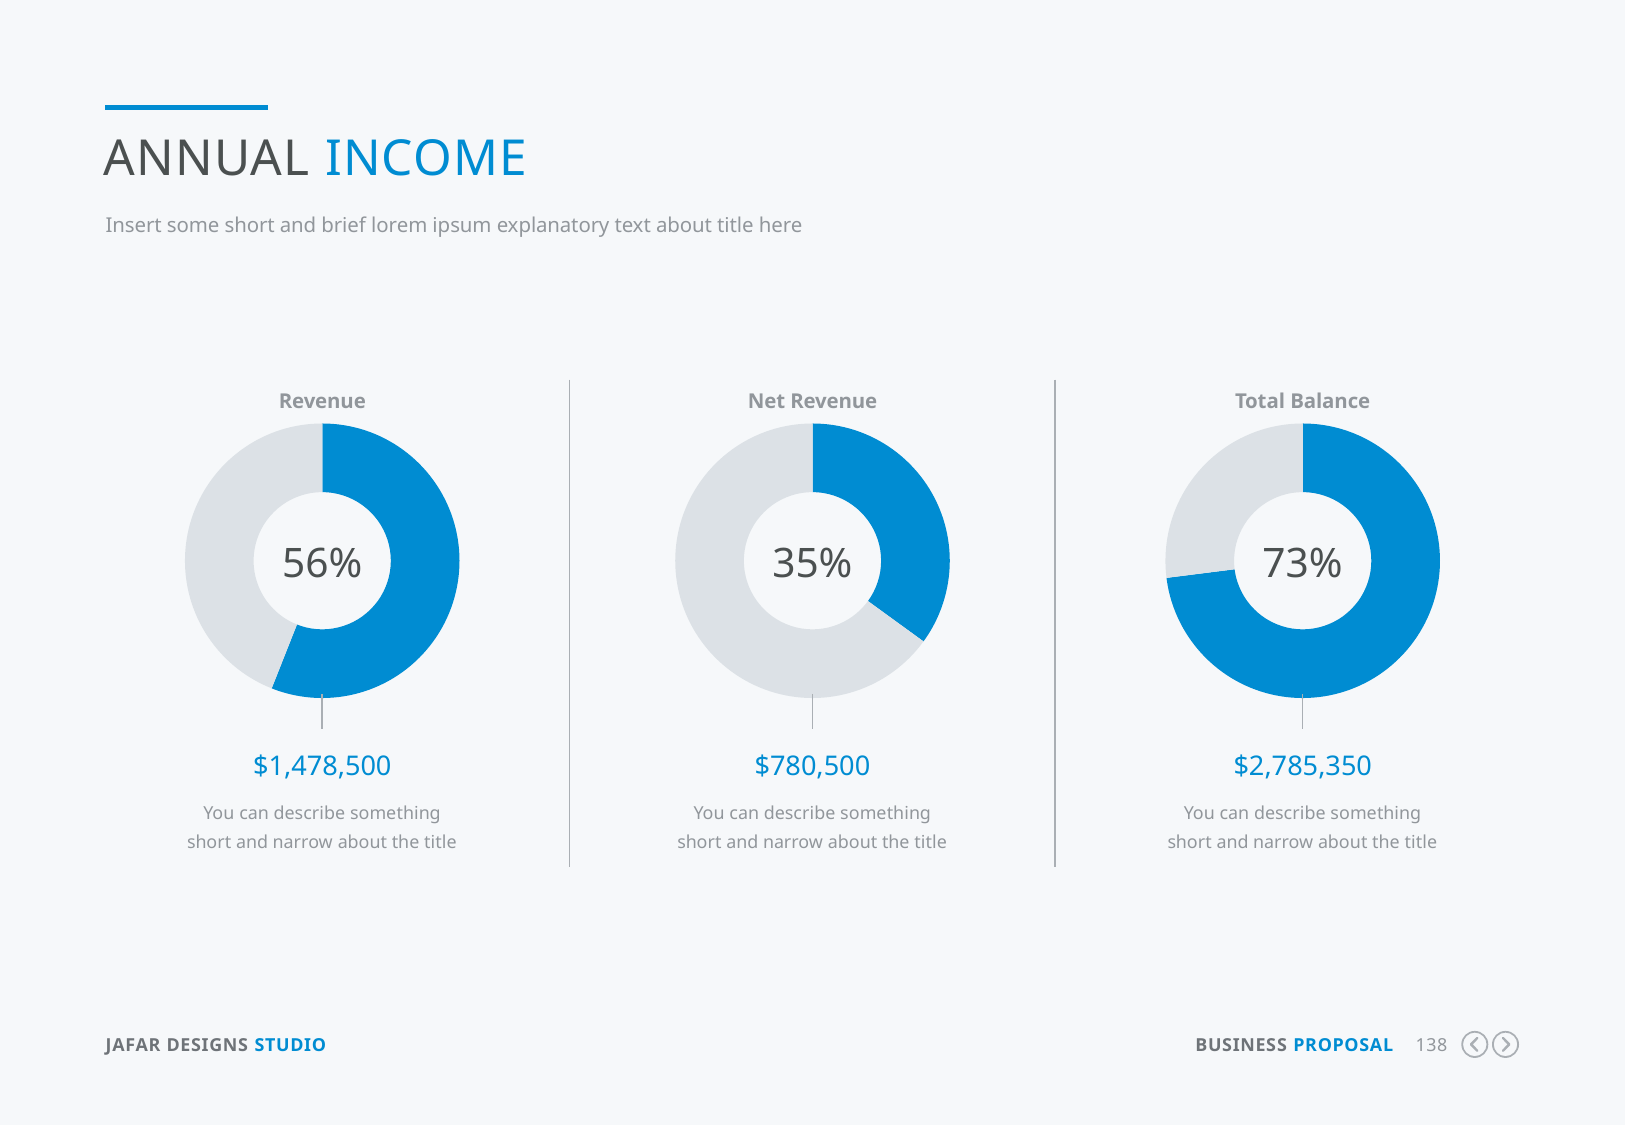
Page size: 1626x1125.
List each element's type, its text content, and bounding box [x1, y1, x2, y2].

text_box Revenue [182, 388, 462, 413]
text_box You can describe something short and narrow about the title [1162, 795, 1444, 852]
text_box You can describe something short and narrow about the title [181, 795, 463, 852]
text_box $1,478,500 [181, 748, 463, 782]
chart [1159, 413, 1446, 708]
list Insert some short and brief lorem ipsum explanatory text about title here [105, 209, 1519, 241]
chart [669, 413, 956, 708]
text_box You can describe something short and narrow about the title [672, 795, 953, 852]
chart [179, 413, 466, 708]
text_box Net Revenue [672, 388, 953, 413]
text_box $780,500 [672, 748, 953, 782]
text_box $2,785,350 [1162, 748, 1444, 782]
text_box Total Balance [1164, 388, 1442, 413]
list Annual Income [103, 125, 1518, 188]
